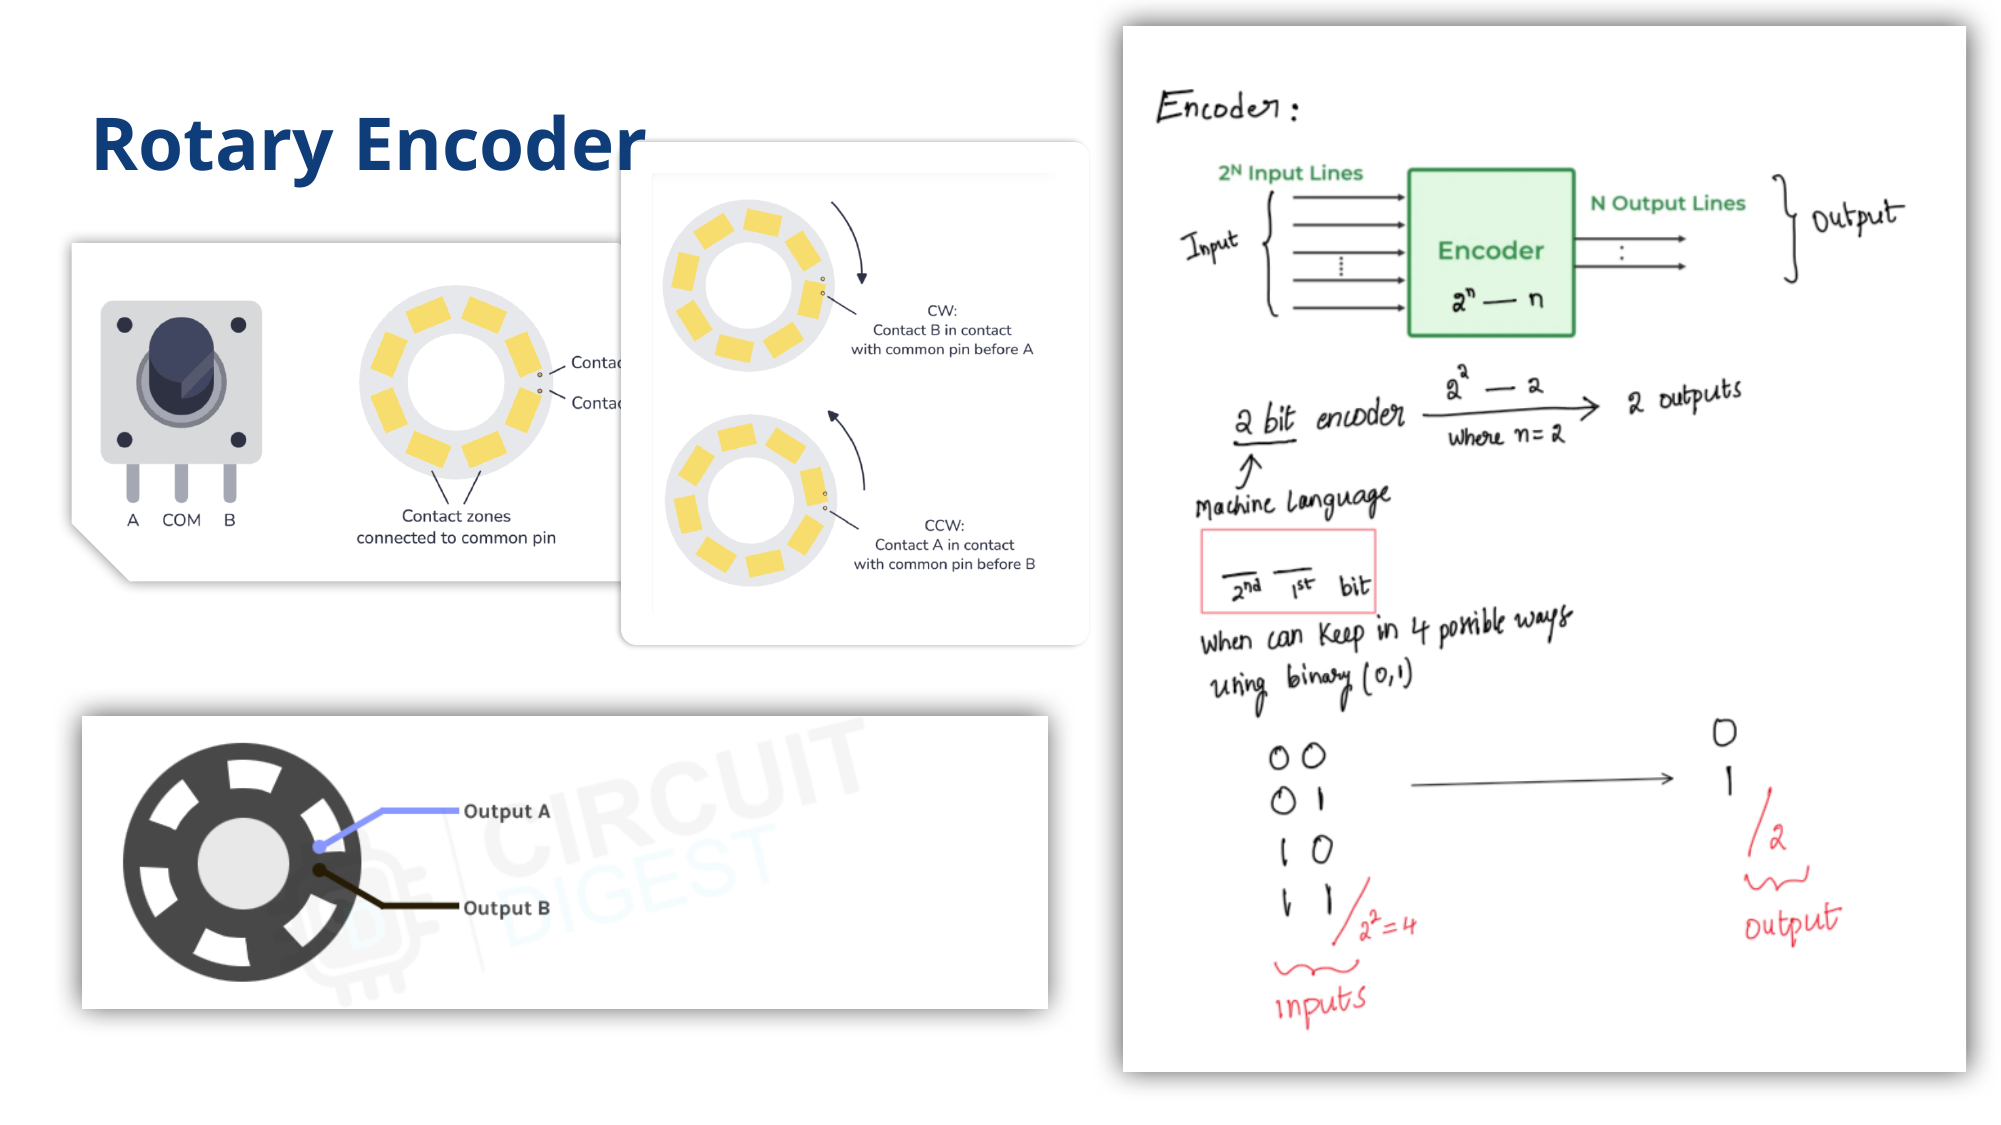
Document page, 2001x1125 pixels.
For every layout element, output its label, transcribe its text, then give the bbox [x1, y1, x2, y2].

picture [82, 716, 1048, 1009]
picture [1123, 25, 1967, 1072]
picture [78, 172, 1059, 614]
text_box Rotary Encoder [75, 90, 1076, 193]
